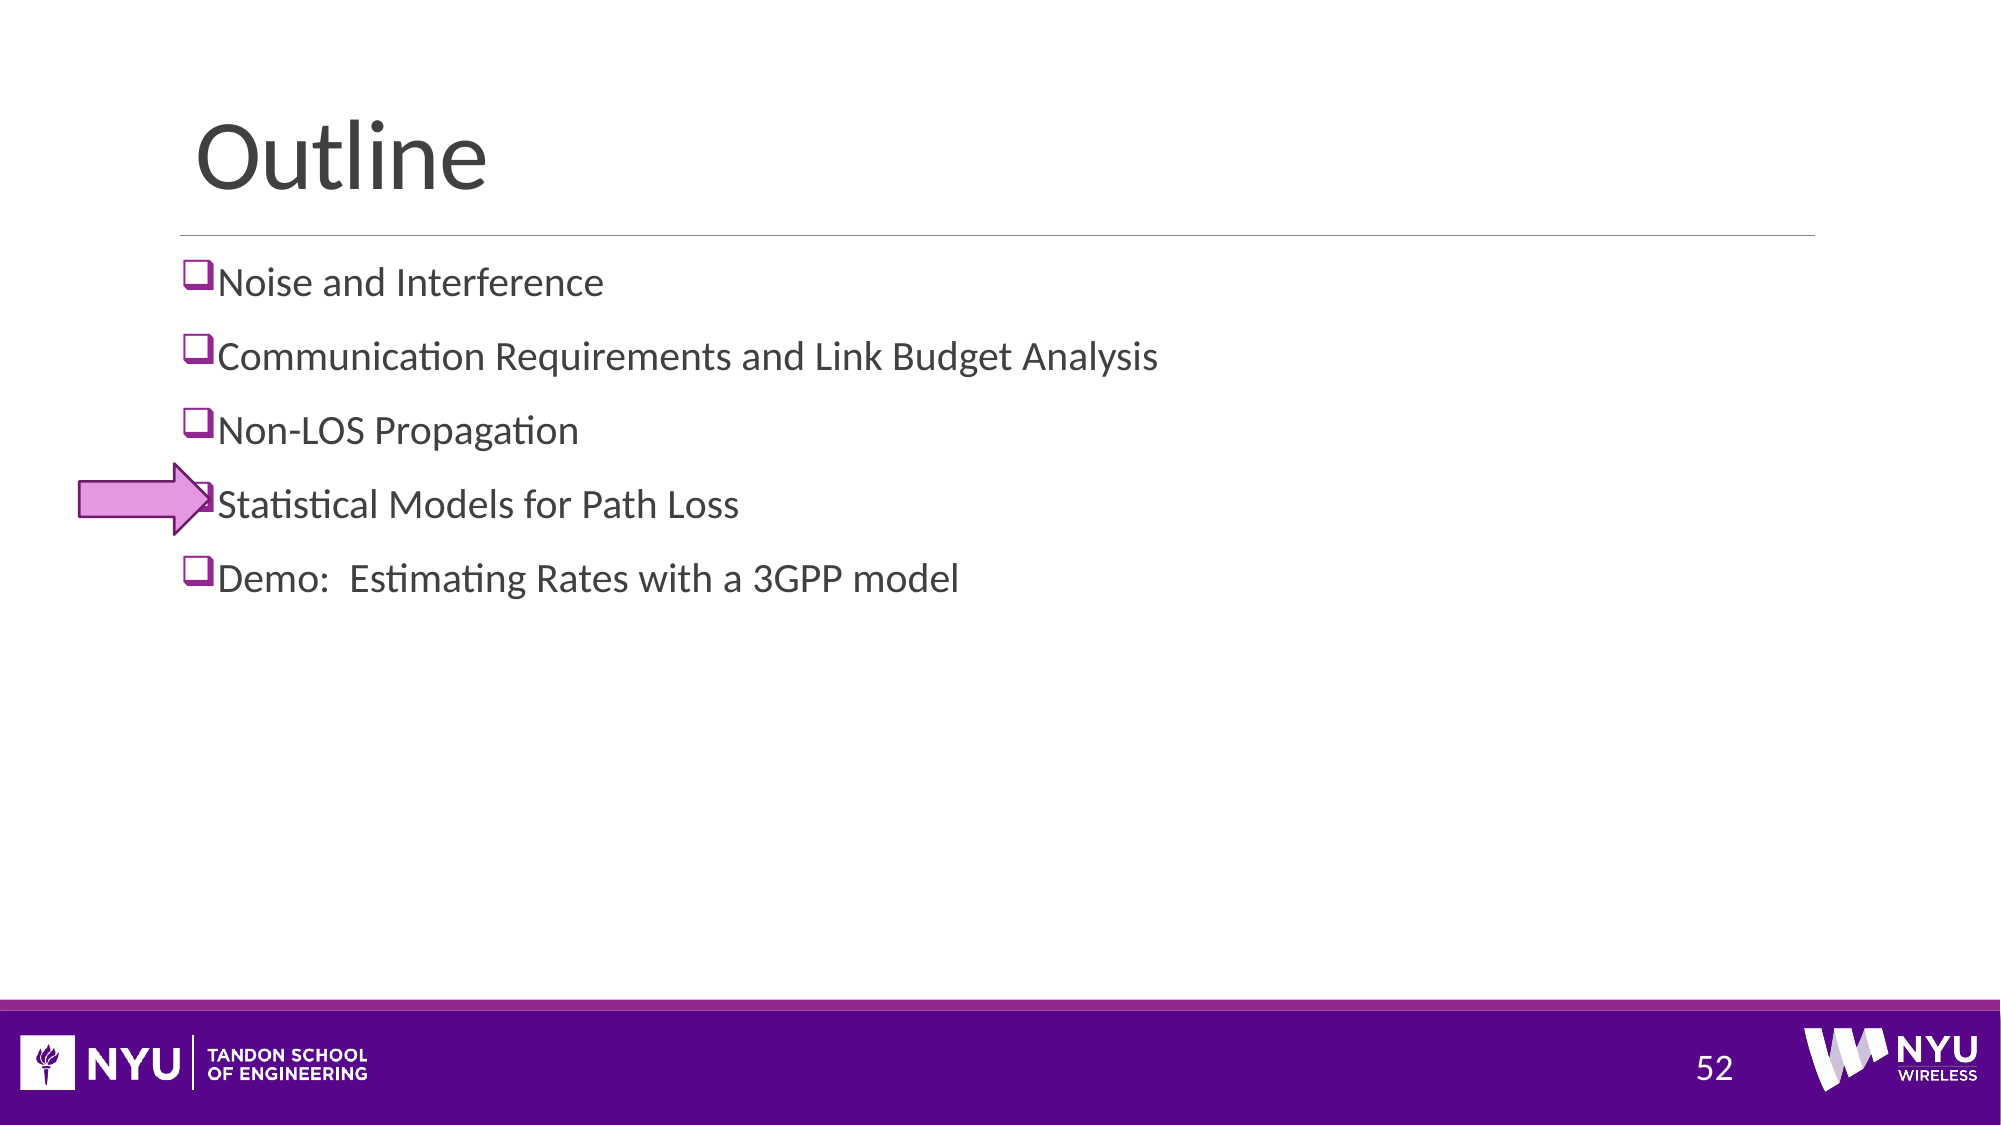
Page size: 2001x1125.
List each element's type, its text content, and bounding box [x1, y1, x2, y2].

slide_number 52 [1533, 1035, 1749, 1096]
list Noise and Interference Communication Requirements and Link Budget Analysis Non-LOS Propagation Statistical Models for Path Loss Demo: Estimating Rates with a 3GPP model [180, 252, 1830, 963]
text_box [77, 462, 211, 536]
title Outline [180, 47, 1830, 218]
